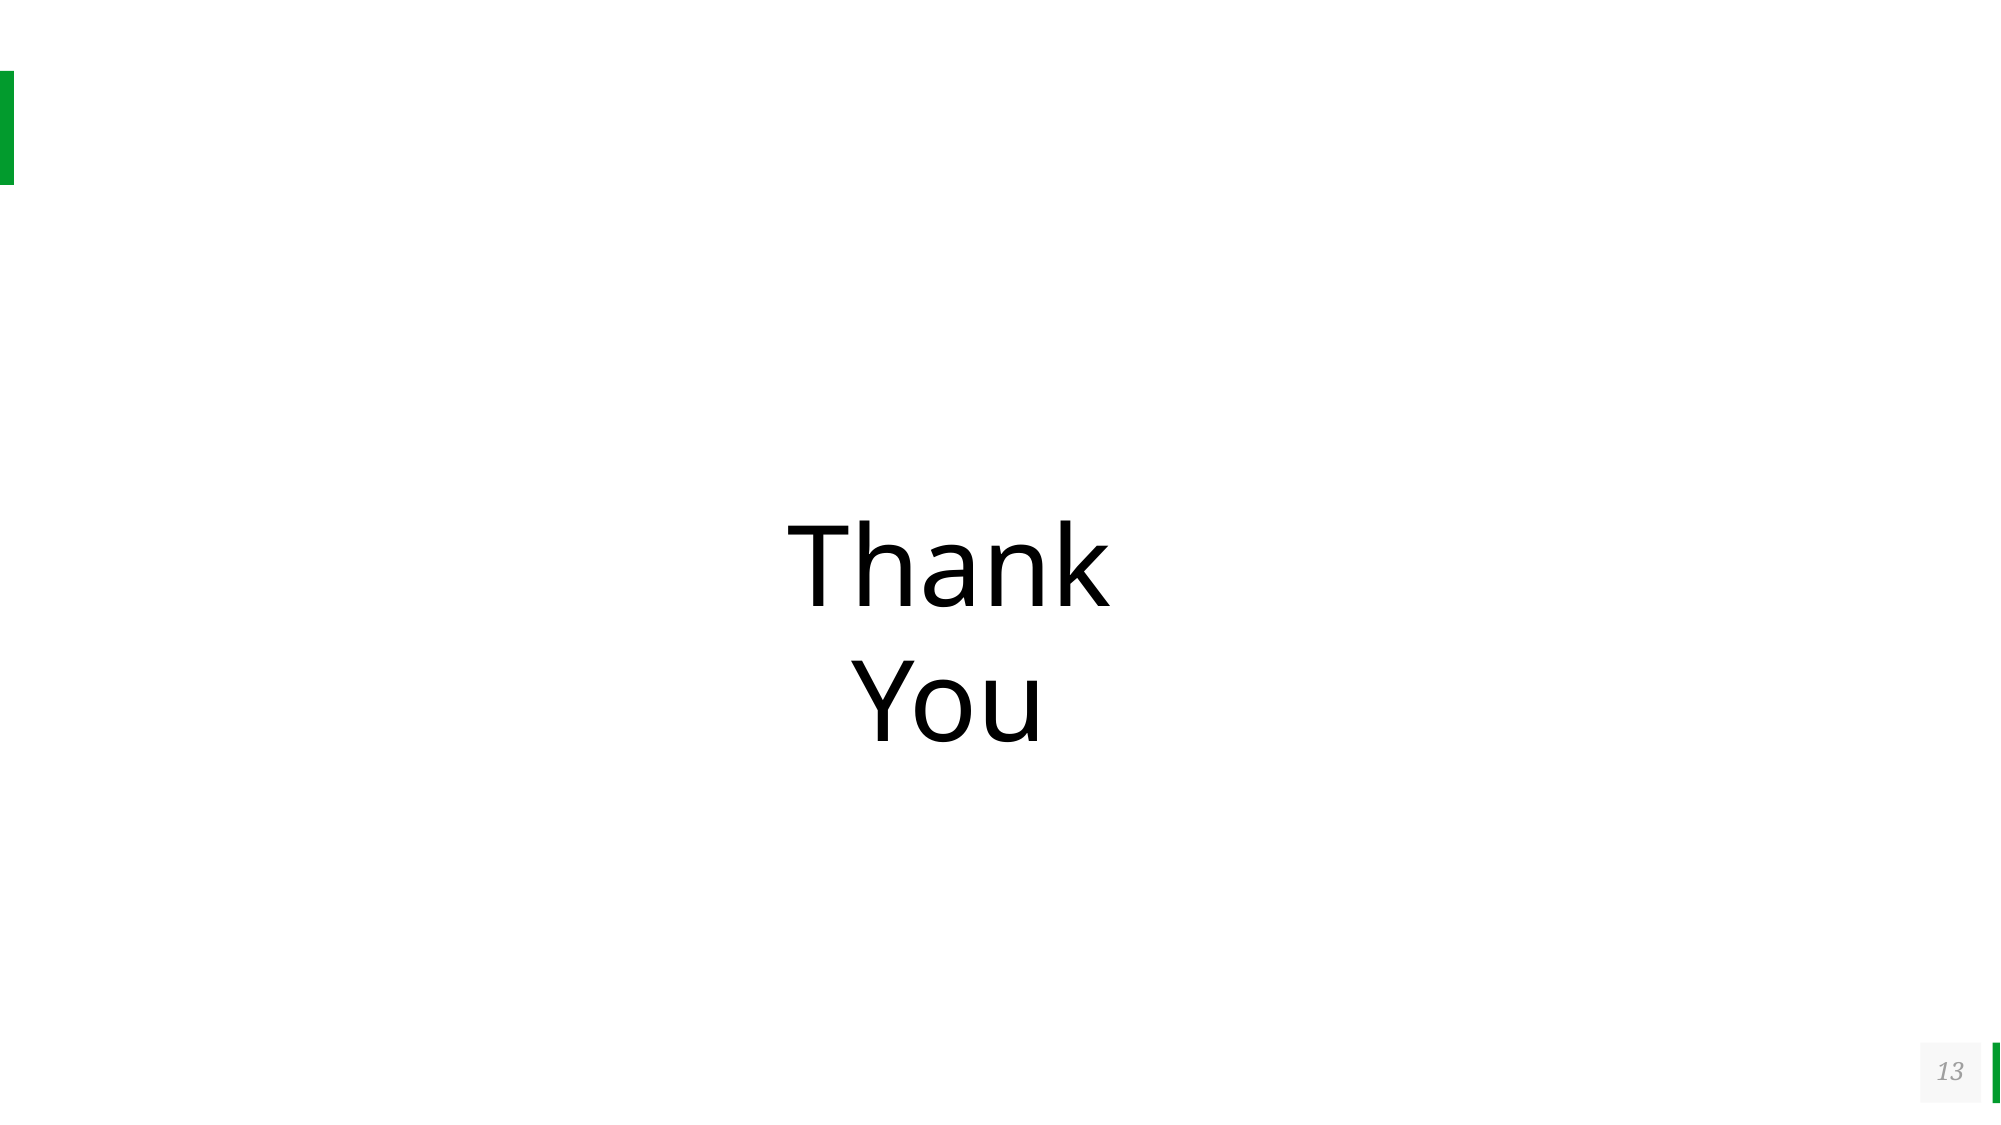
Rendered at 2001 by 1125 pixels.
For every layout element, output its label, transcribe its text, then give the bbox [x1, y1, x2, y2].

slide_number 13 [1920, 1042, 1982, 1103]
text_box Thank You [593, 486, 1231, 772]
